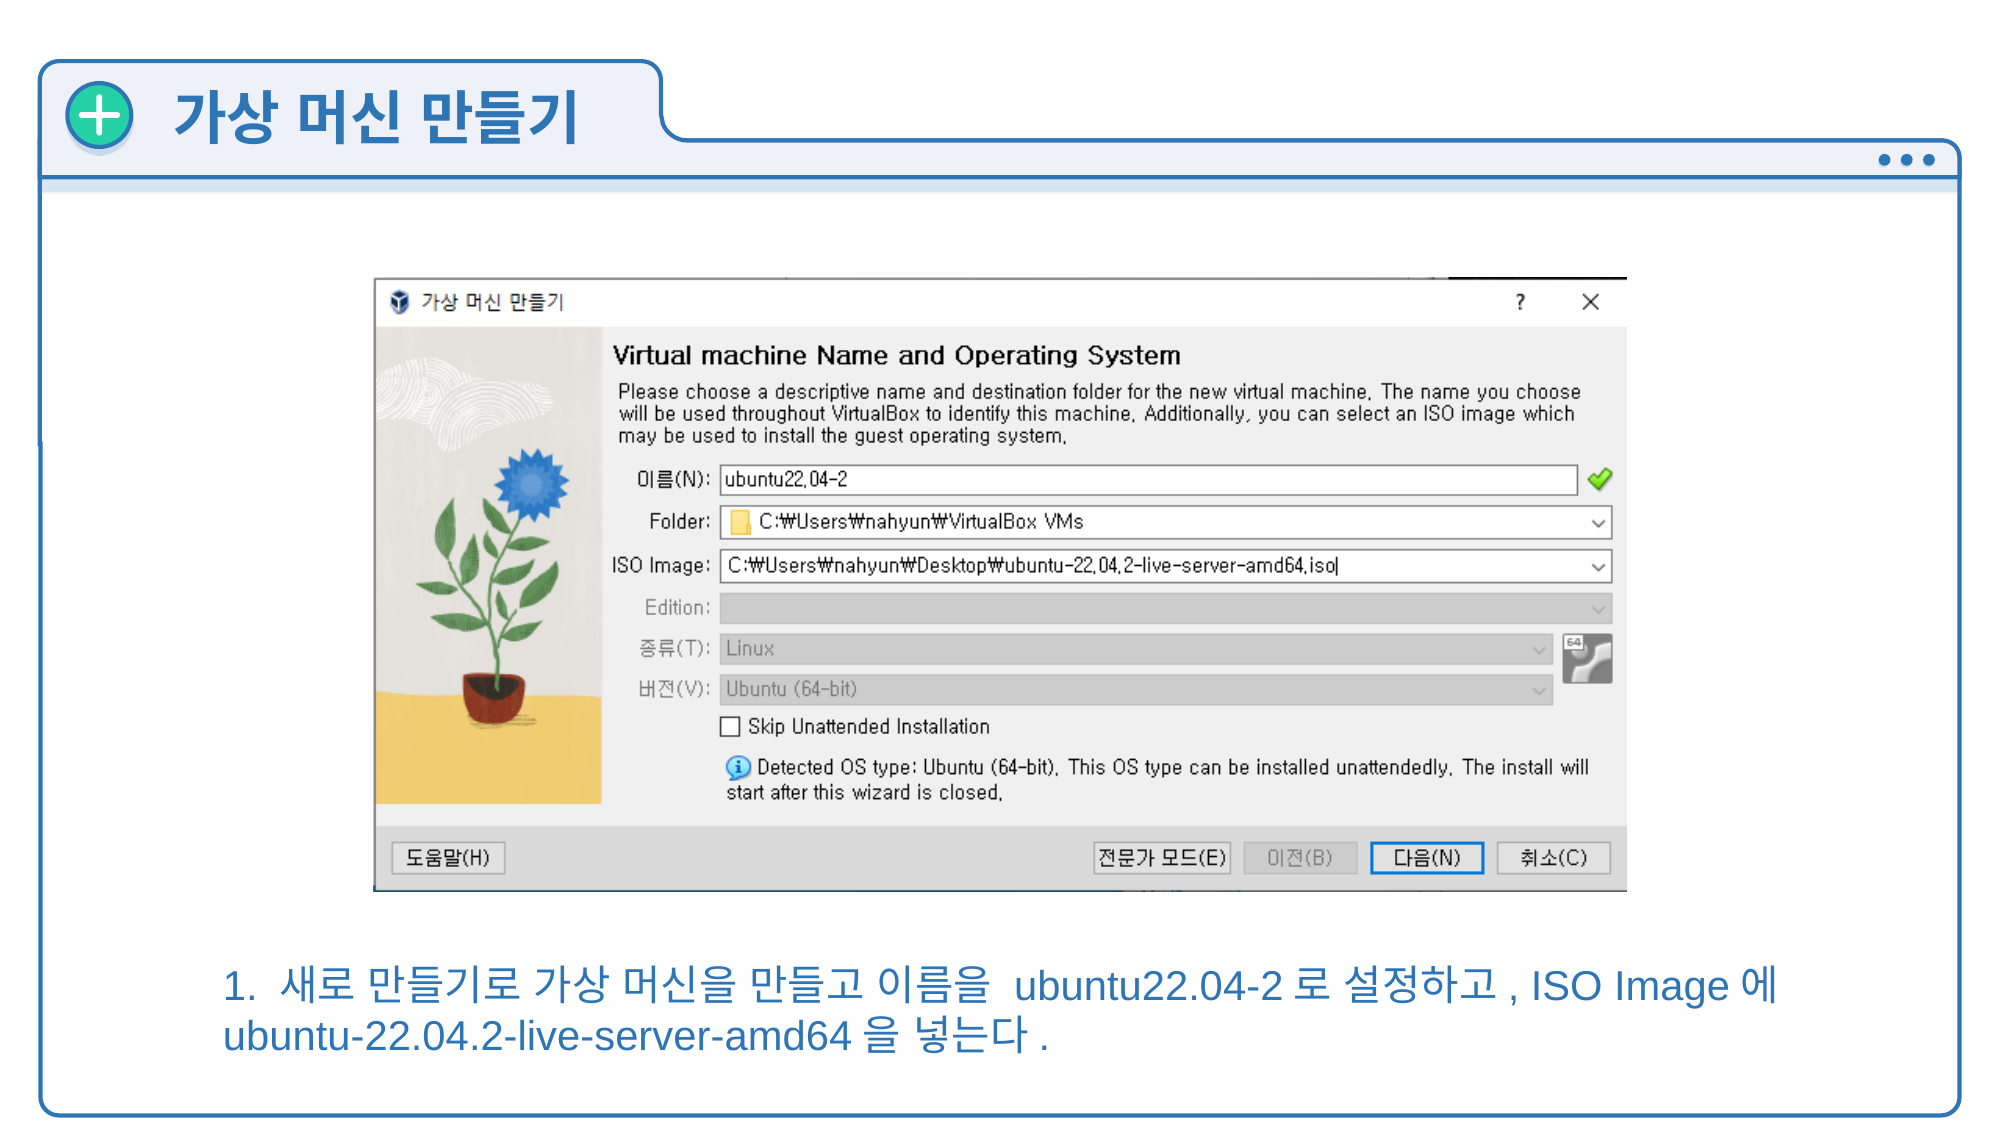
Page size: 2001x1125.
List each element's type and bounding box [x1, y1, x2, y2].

text_box [39, 61, 1960, 1116]
text_box [67, 83, 132, 147]
picture [372, 277, 1627, 892]
